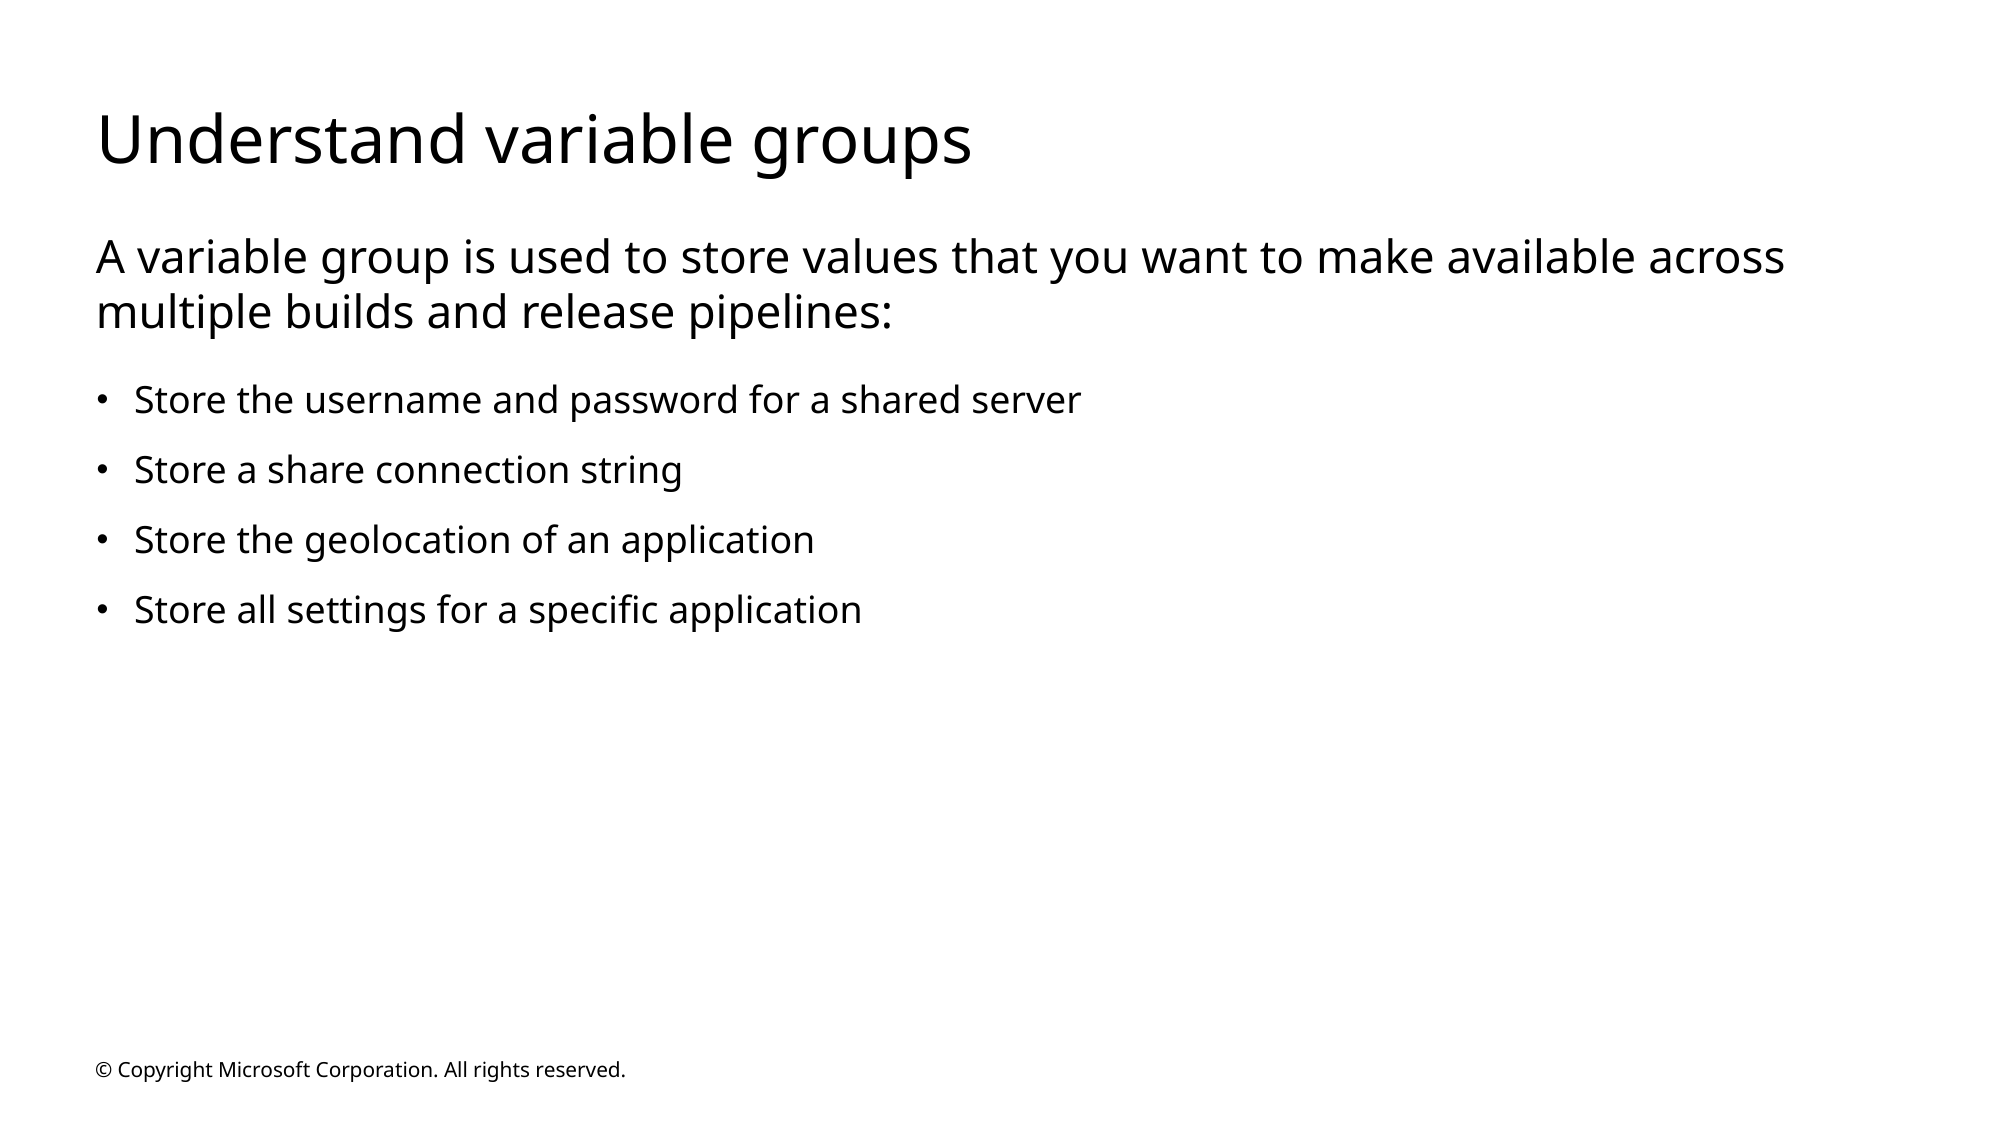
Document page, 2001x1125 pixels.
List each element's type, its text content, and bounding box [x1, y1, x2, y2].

text_box Store the username and password for a shared server Store a share connection string Store the geolocation of an application Store all settings for a specific application [96, 376, 1904, 702]
title Understand variable groups [96, 42, 1903, 227]
list A variable group is used to store values that you want to make available across multiple builds and release pipelines: [95, 227, 1903, 339]
